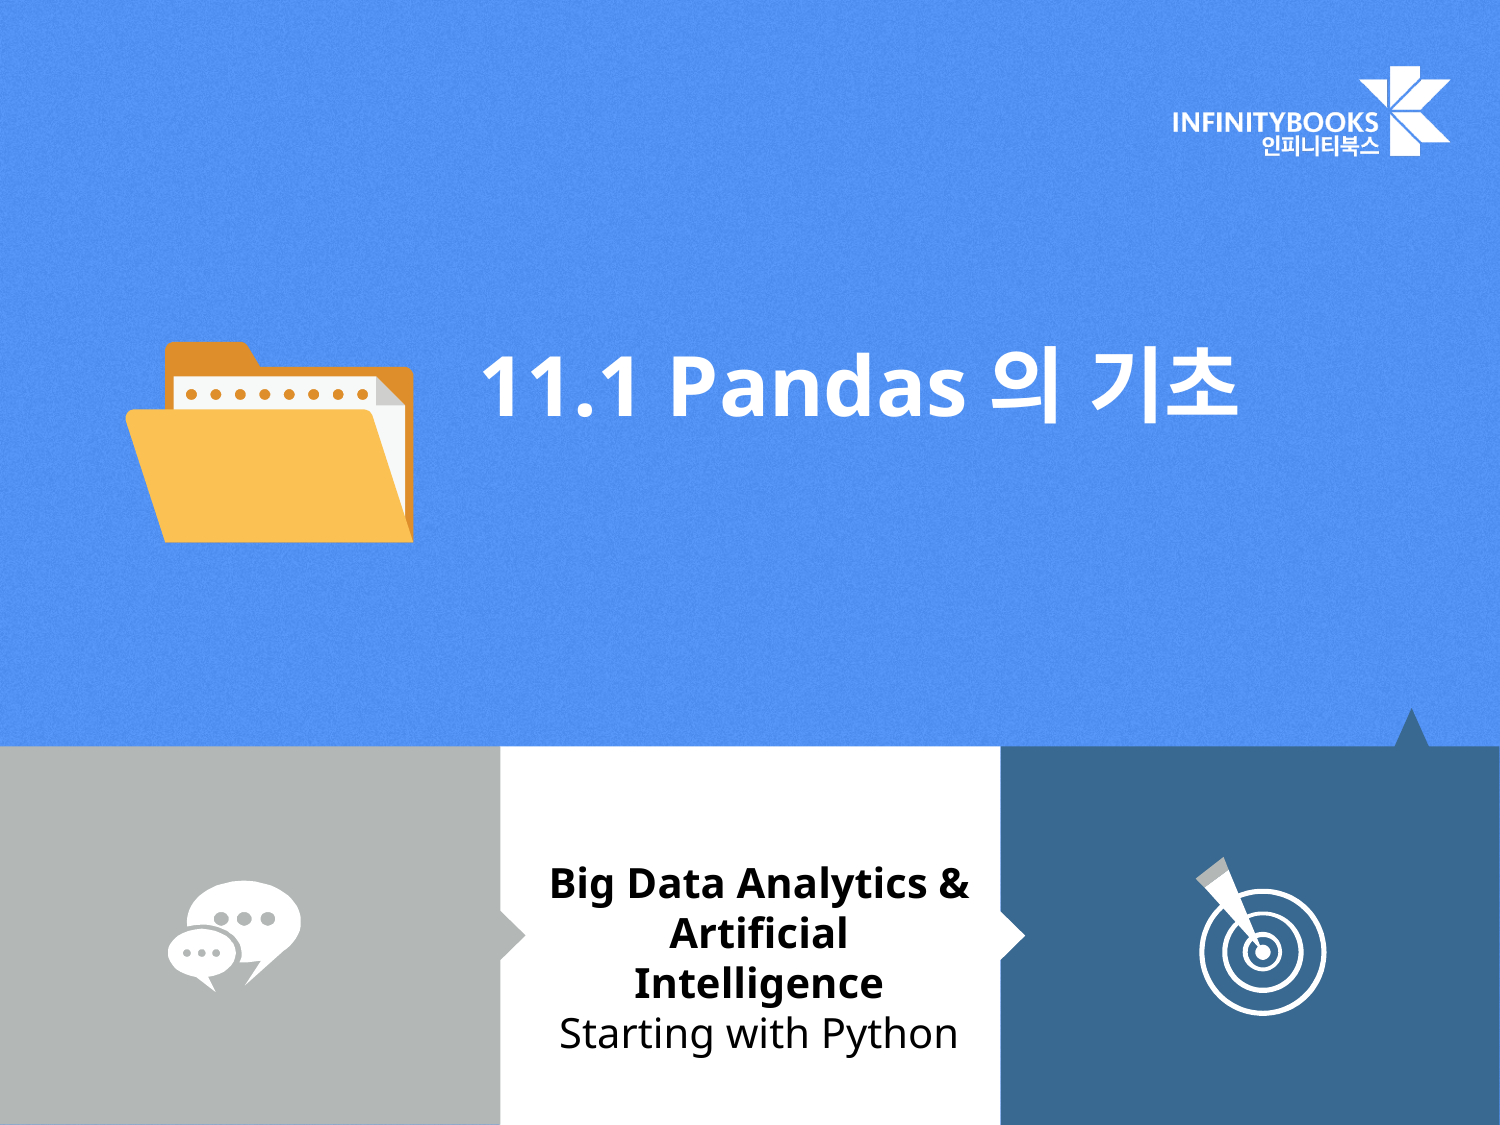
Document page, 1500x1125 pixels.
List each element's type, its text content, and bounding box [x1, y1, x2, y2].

title 11.1 Pandas의 기초 [464, 345, 1472, 563]
picture [0, 0, 1500, 746]
text_box Big Data Analytics & Artificial Intelligence Starting with Python [525, 849, 993, 1065]
